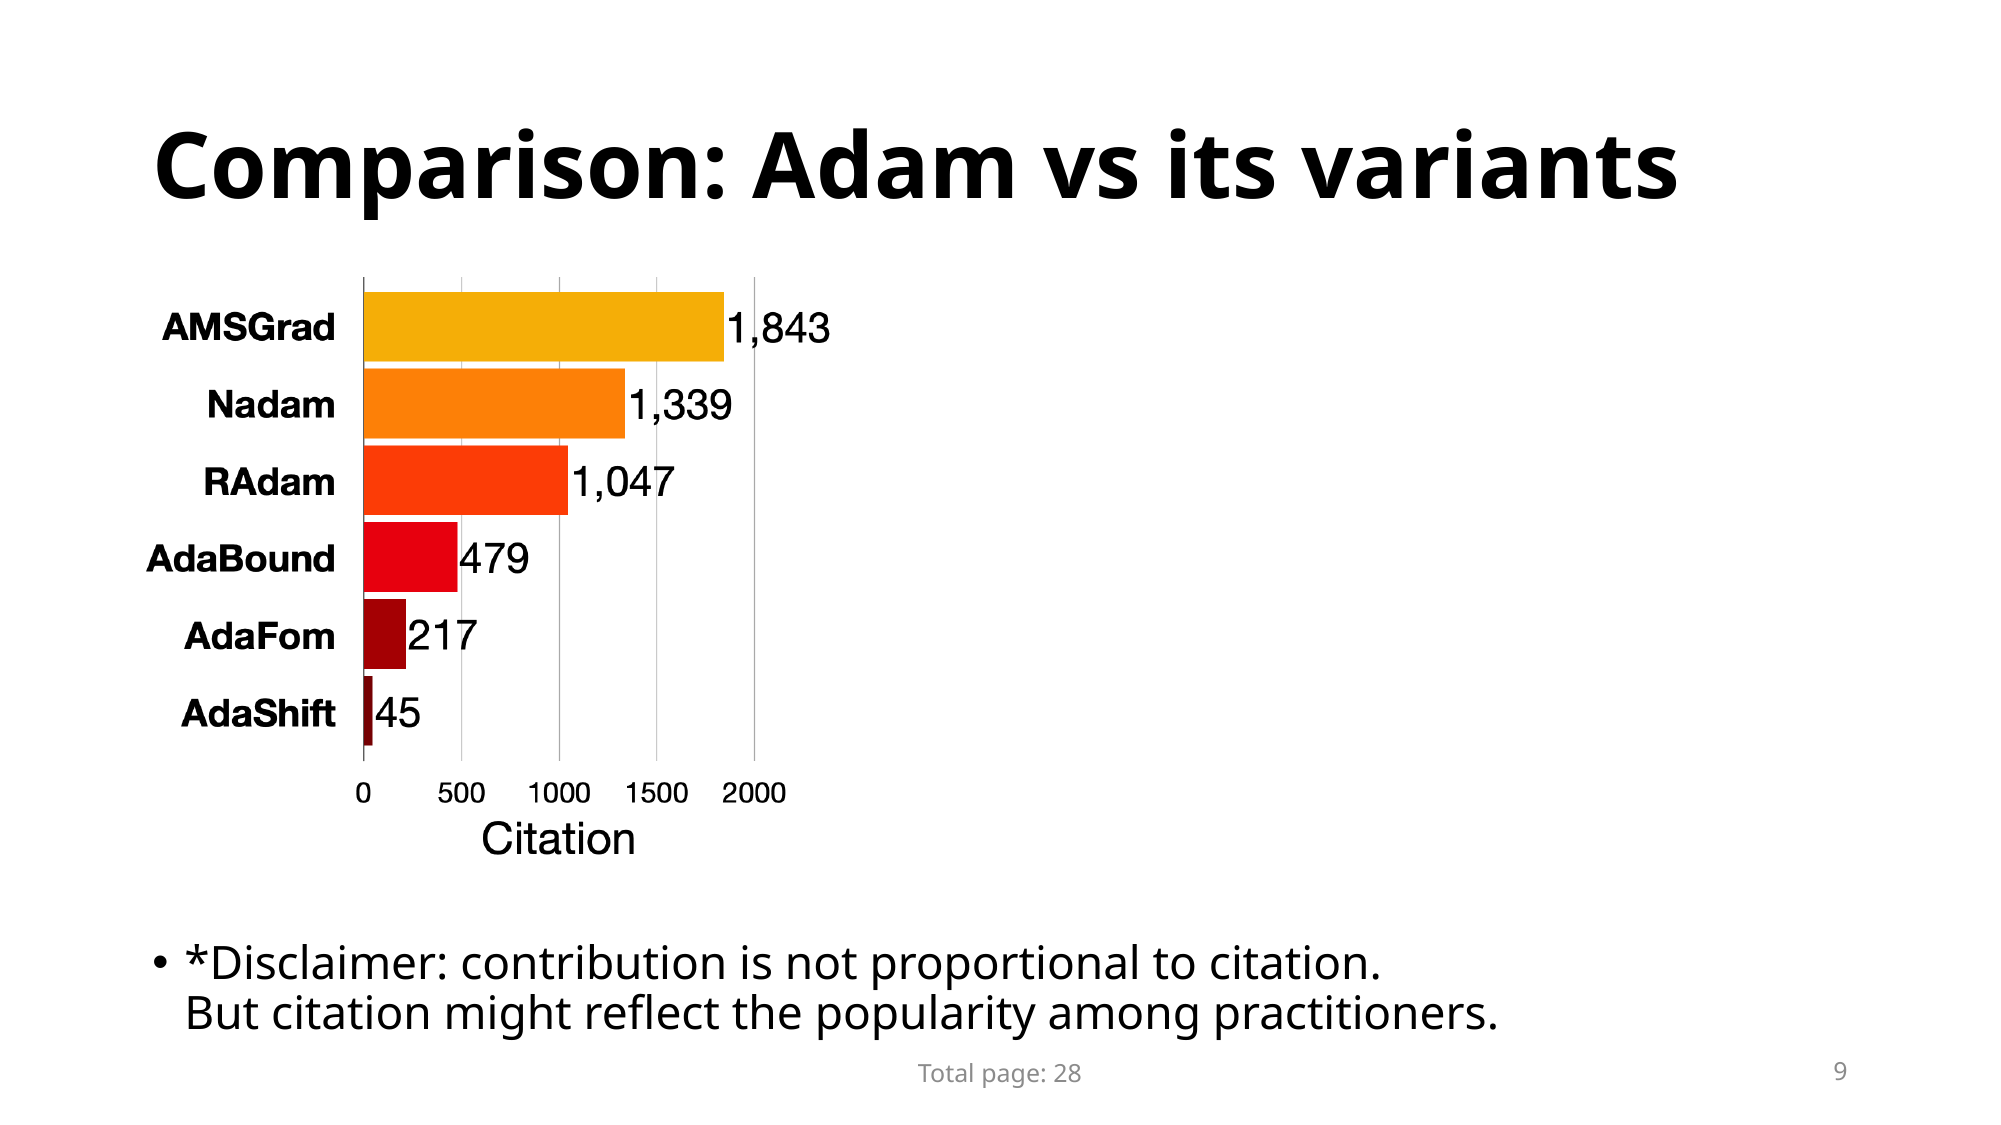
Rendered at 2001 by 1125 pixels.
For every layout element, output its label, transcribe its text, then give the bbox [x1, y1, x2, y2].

footer Total page: 28 [662, 1042, 1338, 1103]
picture [137, 277, 840, 860]
title Comparison: Adam vs its variants [137, 59, 1863, 278]
list *Disclaimer: contribution is not proportional to citation. But citation might reflect the popularity among practitioners. [137, 333, 1863, 1047]
slide_number 9 [1412, 1042, 1863, 1103]
